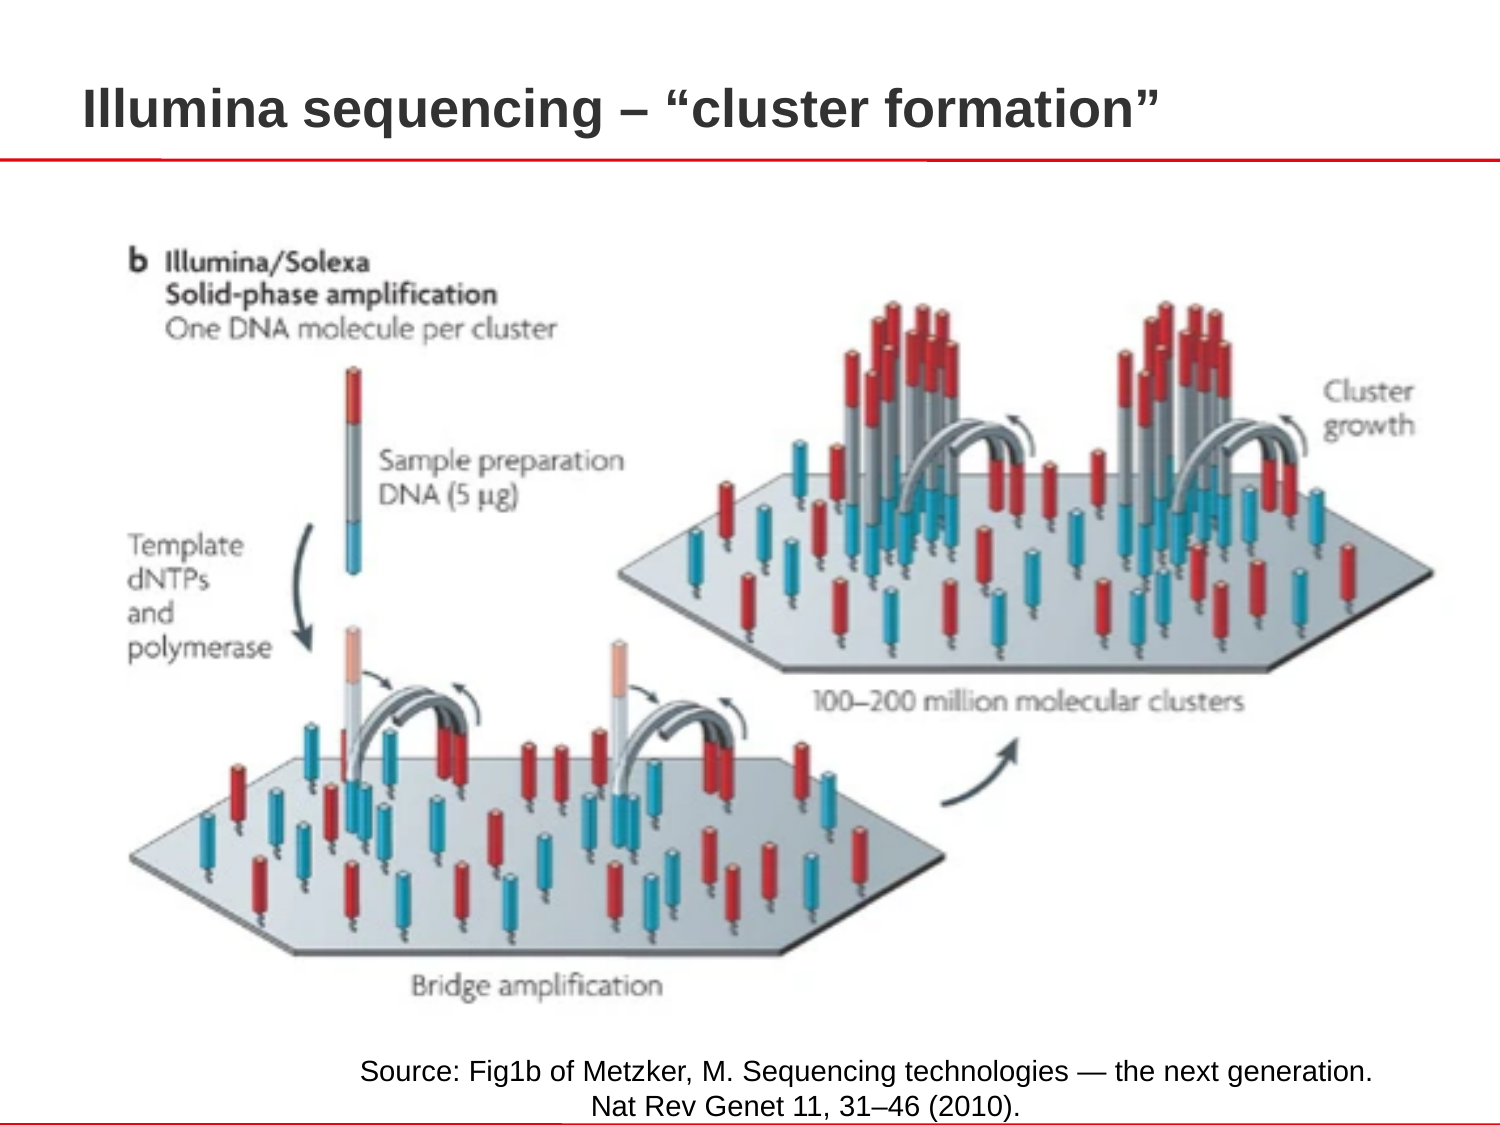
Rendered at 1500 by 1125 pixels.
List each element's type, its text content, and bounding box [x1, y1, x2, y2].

text_box Source: Fig1b of Metzker, M. Sequencing technologies — the next generation. Nat Rev Genet 11, 31–46 (2010). https://doi.org/10.1038/nrg2626 [345, 1044, 1440, 1125]
text_box Illumina sequencing – “cluster formation” [82, 66, 1411, 145]
picture [116, 235, 1456, 1021]
